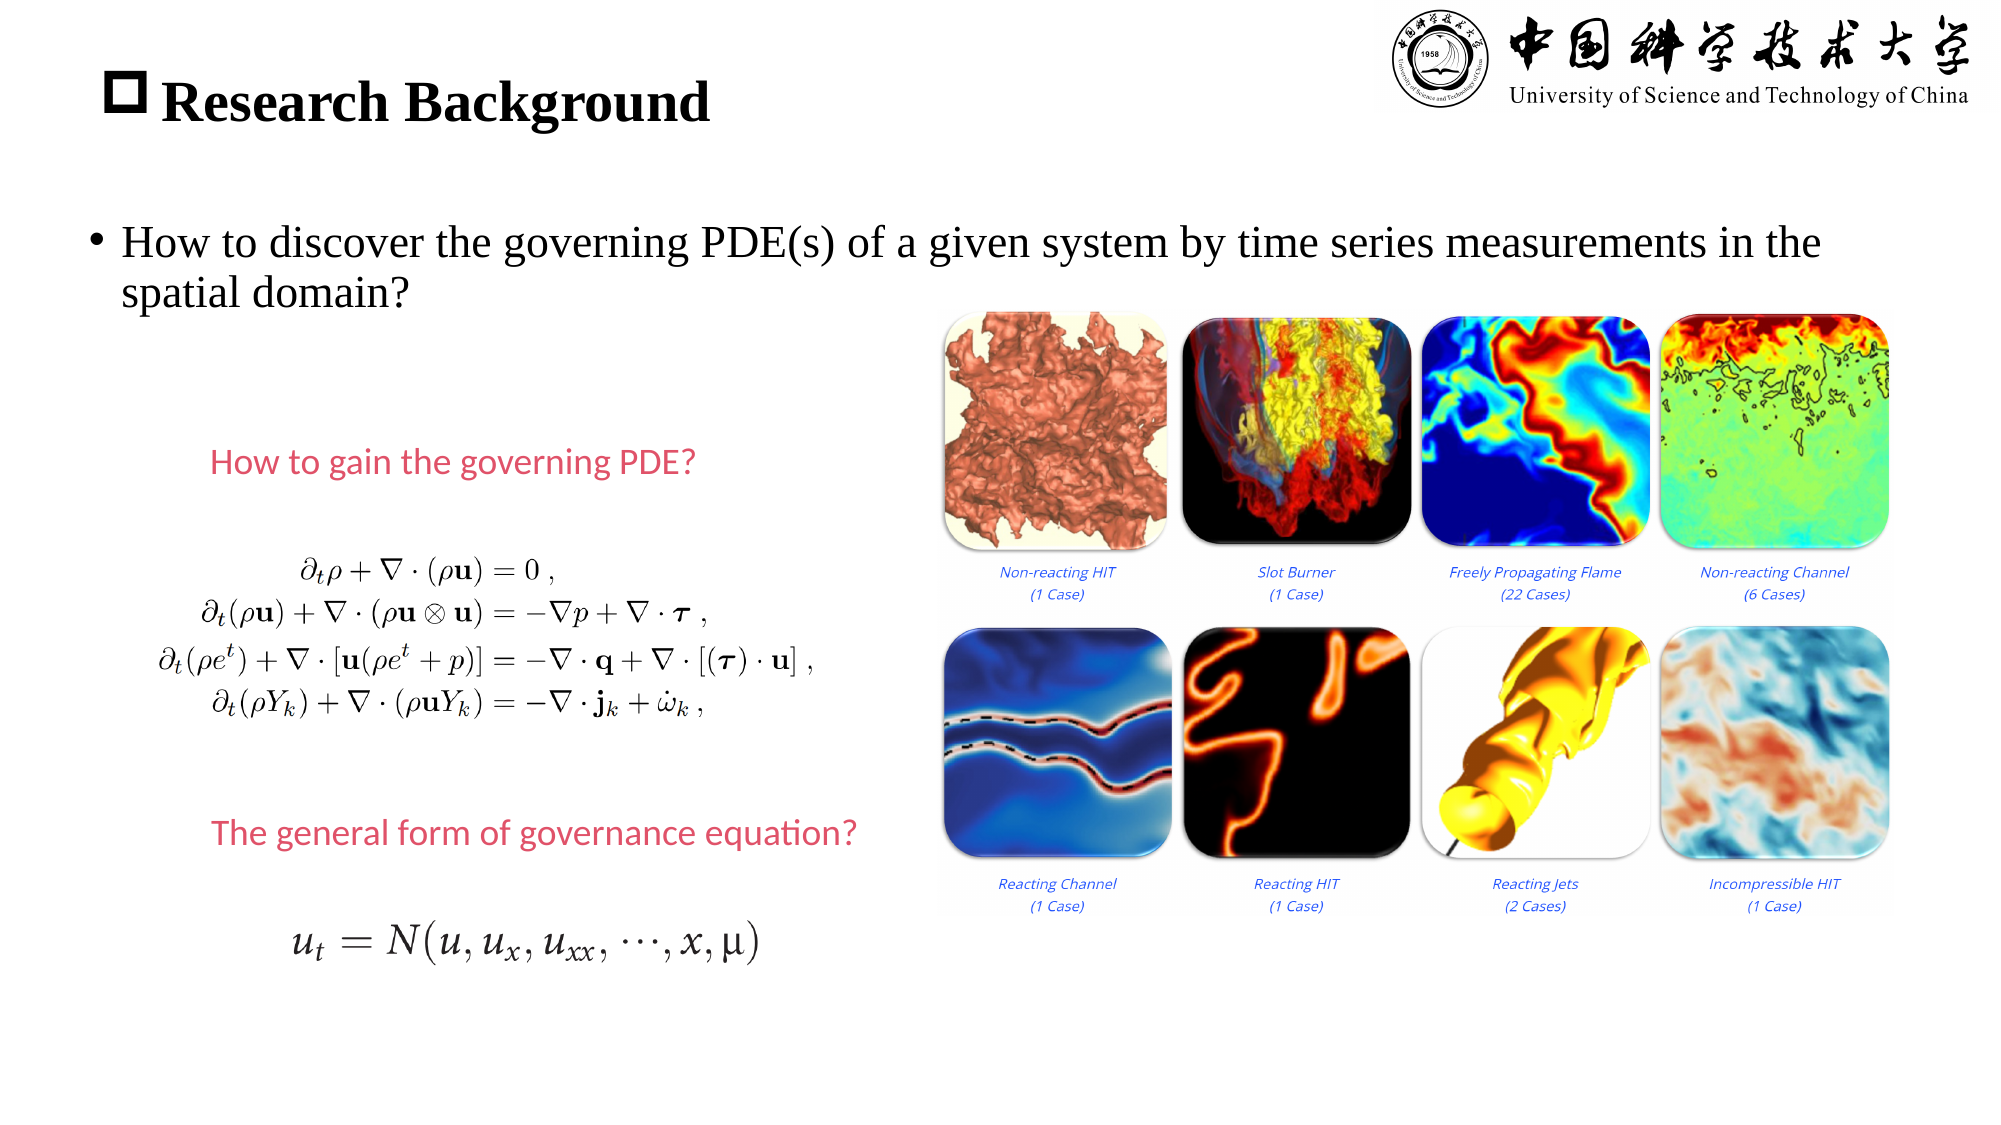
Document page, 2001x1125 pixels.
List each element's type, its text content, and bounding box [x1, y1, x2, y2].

picture [125, 542, 837, 728]
list How to discover the governing PDE(s) of a given system by time series measurements in the spatial domain? [73, 209, 1863, 1014]
picture [1374, 0, 2000, 113]
picture [258, 896, 791, 990]
title Research Background [84, 32, 1517, 174]
text_box How to gain the governing PDE? [195, 429, 713, 489]
picture [936, 308, 1894, 917]
text_box The general form of governance equation? [196, 800, 875, 861]
